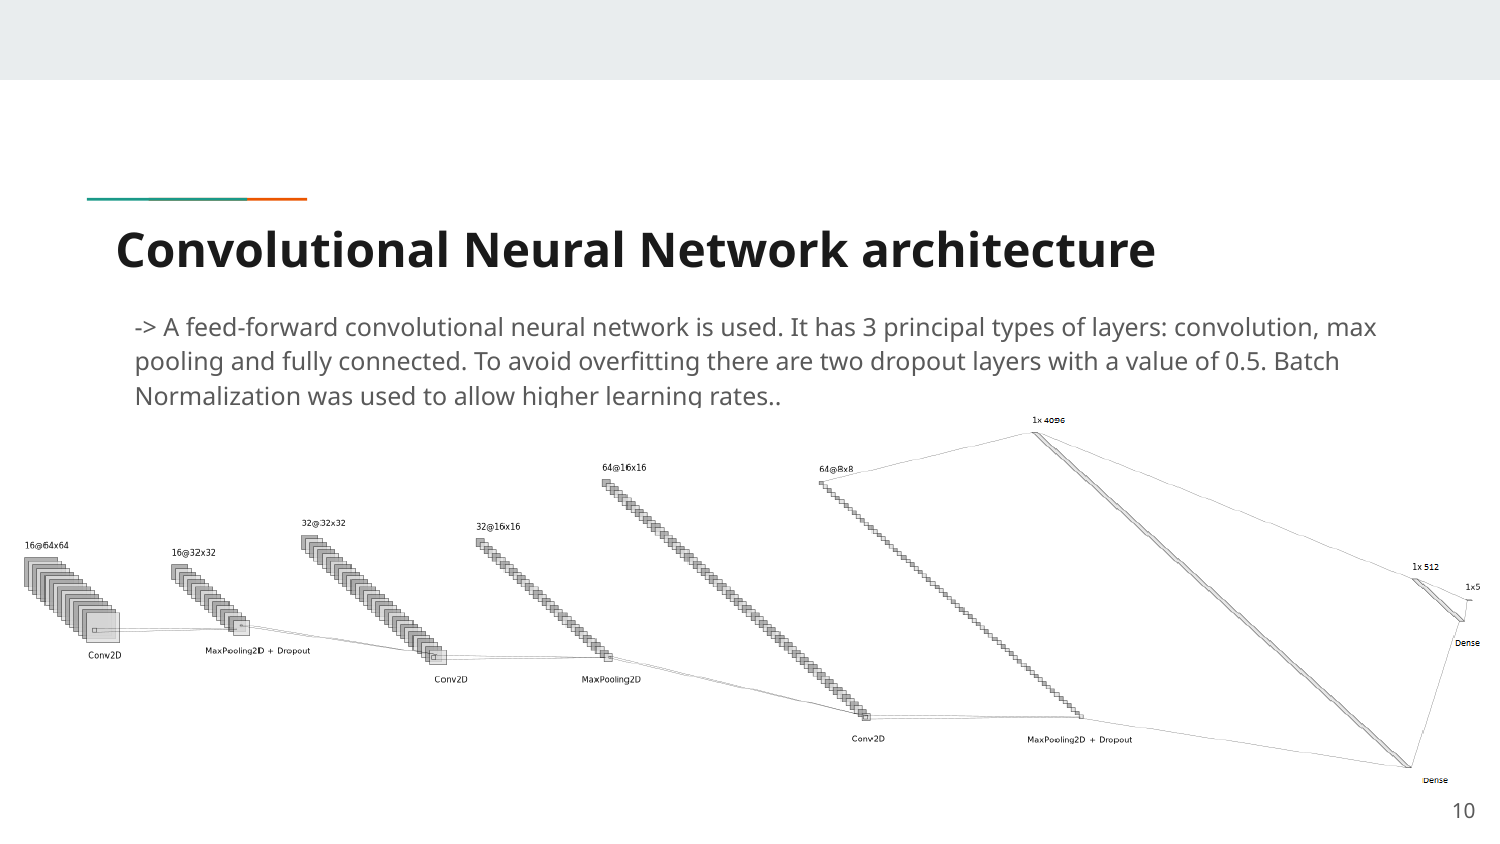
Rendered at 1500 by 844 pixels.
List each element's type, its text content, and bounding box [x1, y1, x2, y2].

list -> A feed-forward convolutional neural network is used. It has 3 principal types of layers: convolution, max pooling and fully connected. To avoid overfitting there are two dropout layers with a value of 0.5. Batch Normalization was used to allow higher learning rates.. [119, 292, 1399, 406]
slide_number 10 [1400, 779, 1491, 844]
picture [14, 408, 1485, 791]
title Convolutional Neural Network architecture [100, 204, 1362, 292]
